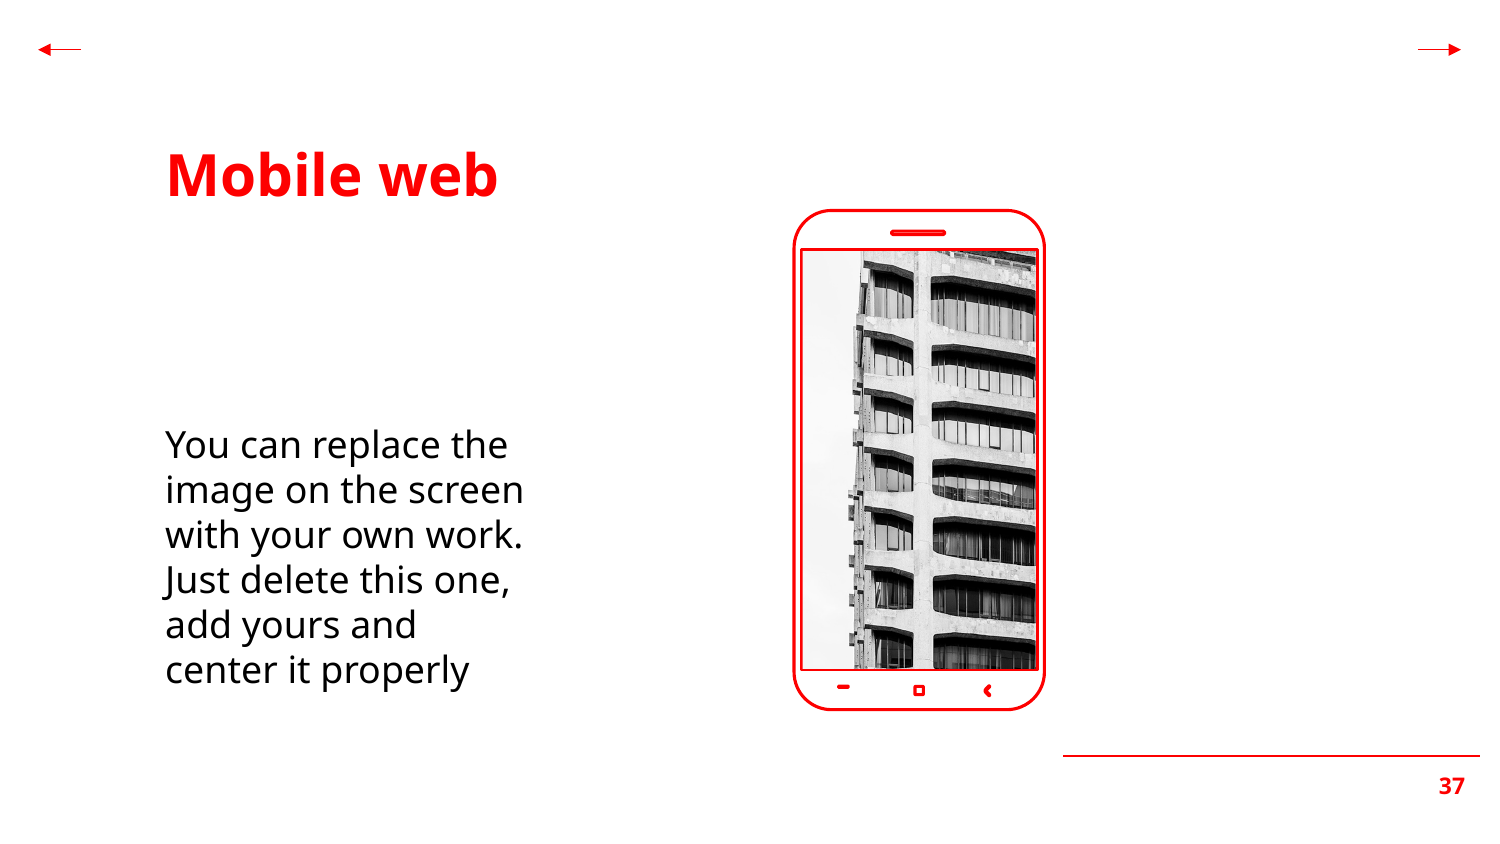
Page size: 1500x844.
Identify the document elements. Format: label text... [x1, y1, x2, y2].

subtitle You can replace the image on the screen with your own work. Just delete this one, add yours and center it properly [150, 420, 548, 594]
title Mobile web [150, 123, 612, 235]
text_box [794, 210, 1045, 710]
picture [802, 251, 1036, 669]
